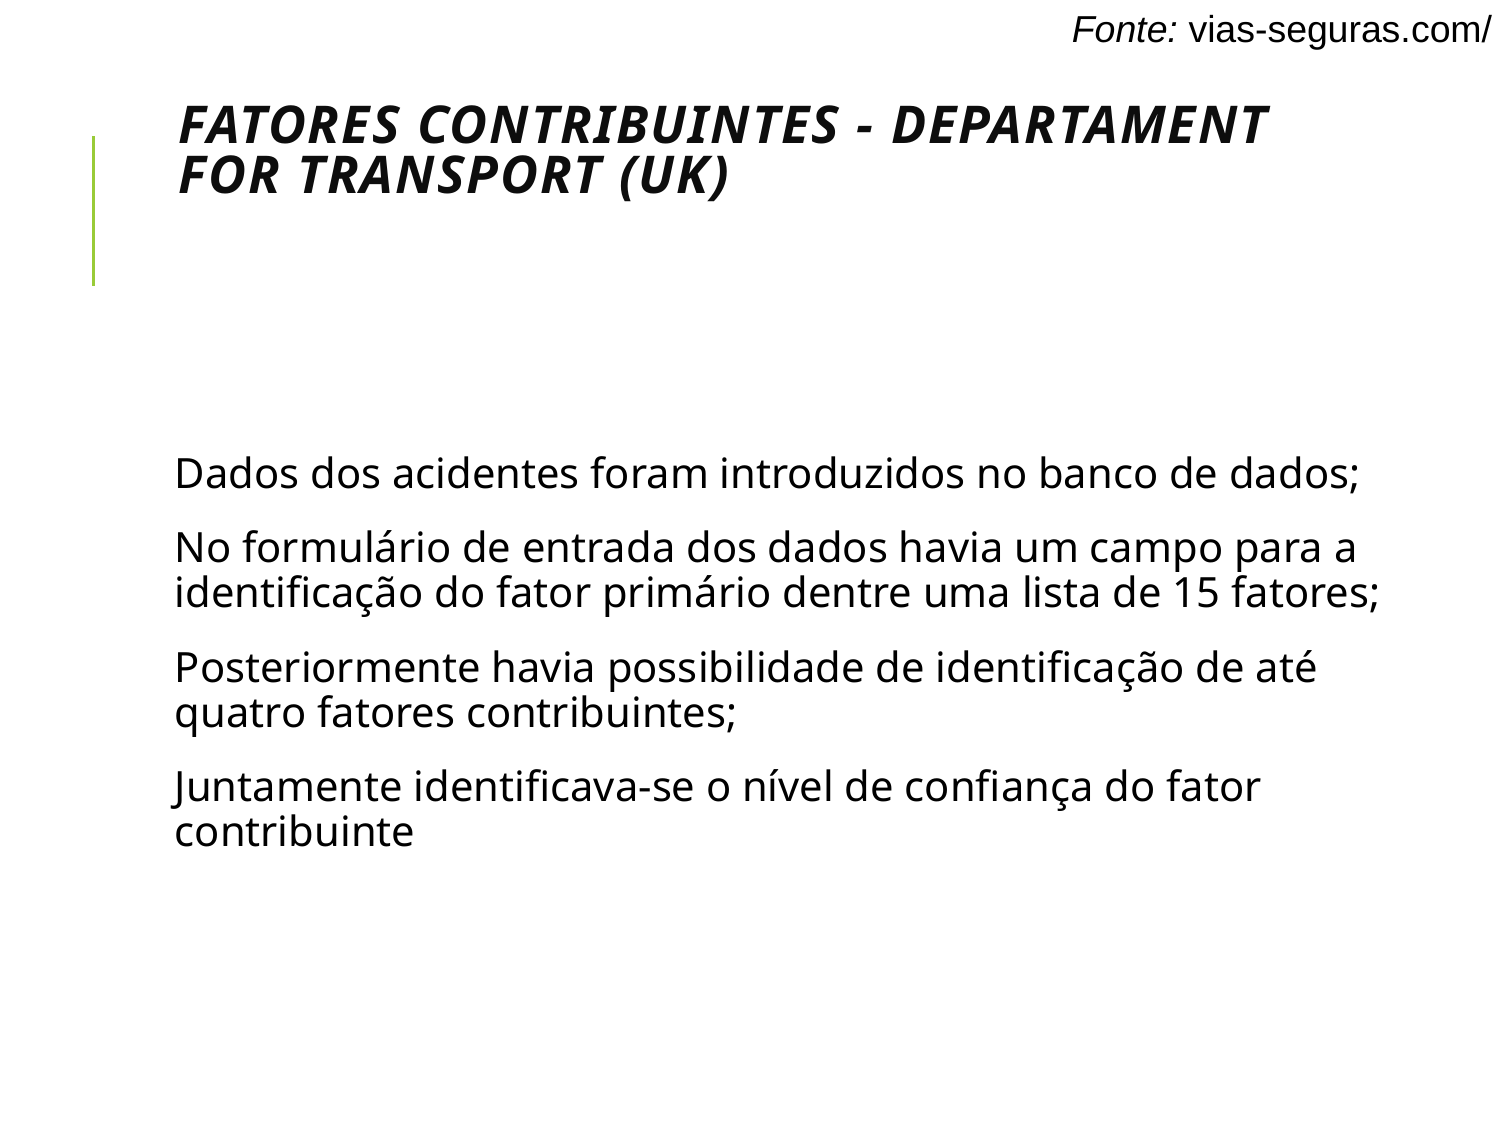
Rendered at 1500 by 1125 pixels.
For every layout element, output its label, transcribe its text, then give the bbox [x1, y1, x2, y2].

title Fatores contribuintes - Departament for Transport (UK) [164, 70, 1339, 236]
list Dados dos acidentes foram introduzidos no banco de dados; No formulário de entrada dos dados havia um campo para a identificação do fator primário dentre uma lista de 15 fatores; Posteriormente havia possibilidade de identificação de até quatro fatores contribuintes; Juntamente identificava-se o nível de confiança do fator contribuinte [152, 445, 1410, 844]
